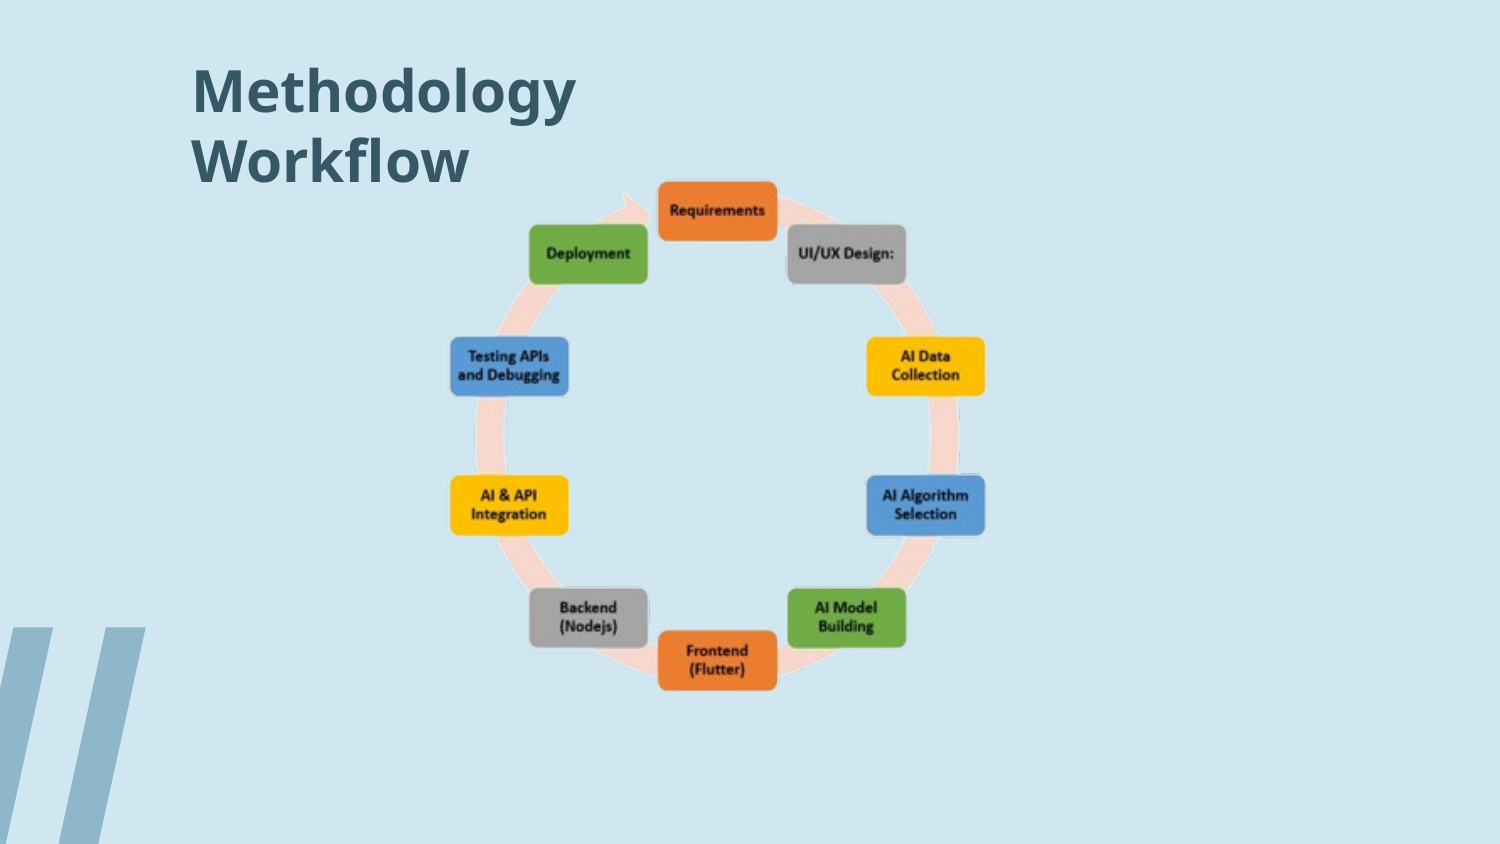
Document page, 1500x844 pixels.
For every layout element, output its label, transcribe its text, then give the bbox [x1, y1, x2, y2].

text_box Methodology Workflow [176, 47, 872, 111]
picture [156, 112, 1281, 761]
